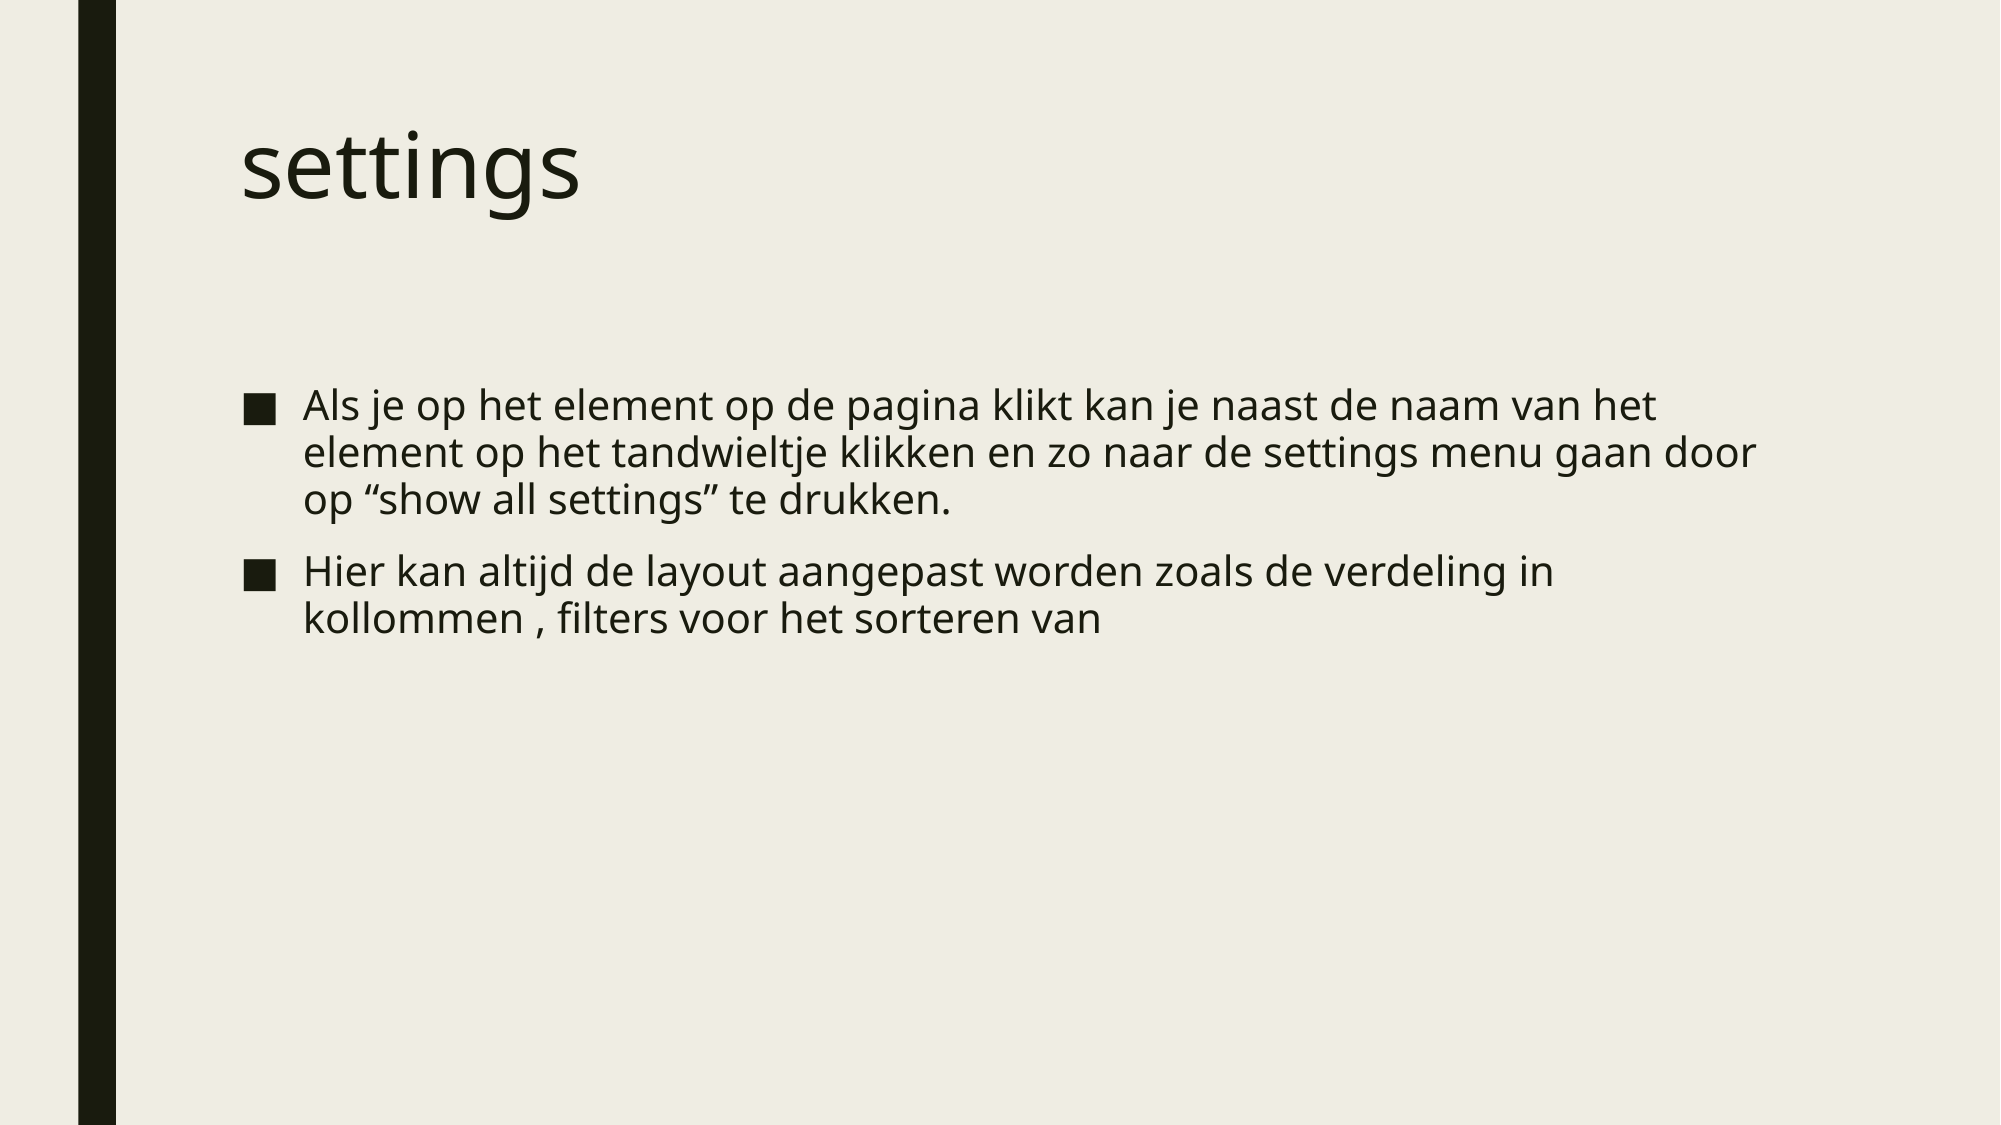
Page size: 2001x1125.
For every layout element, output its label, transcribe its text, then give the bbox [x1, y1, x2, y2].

title settings [225, 112, 1800, 357]
list Als je op het element op de pagina klikt kan je naast de naam van het element op het tandwieltje klikken en zo naar de settings menu gaan door op “show all settings” te drukken. Hier kan altijd de layout aangepast worden zoals de verdeling in kollommen , filters voor het sorteren van [225, 375, 1800, 963]
